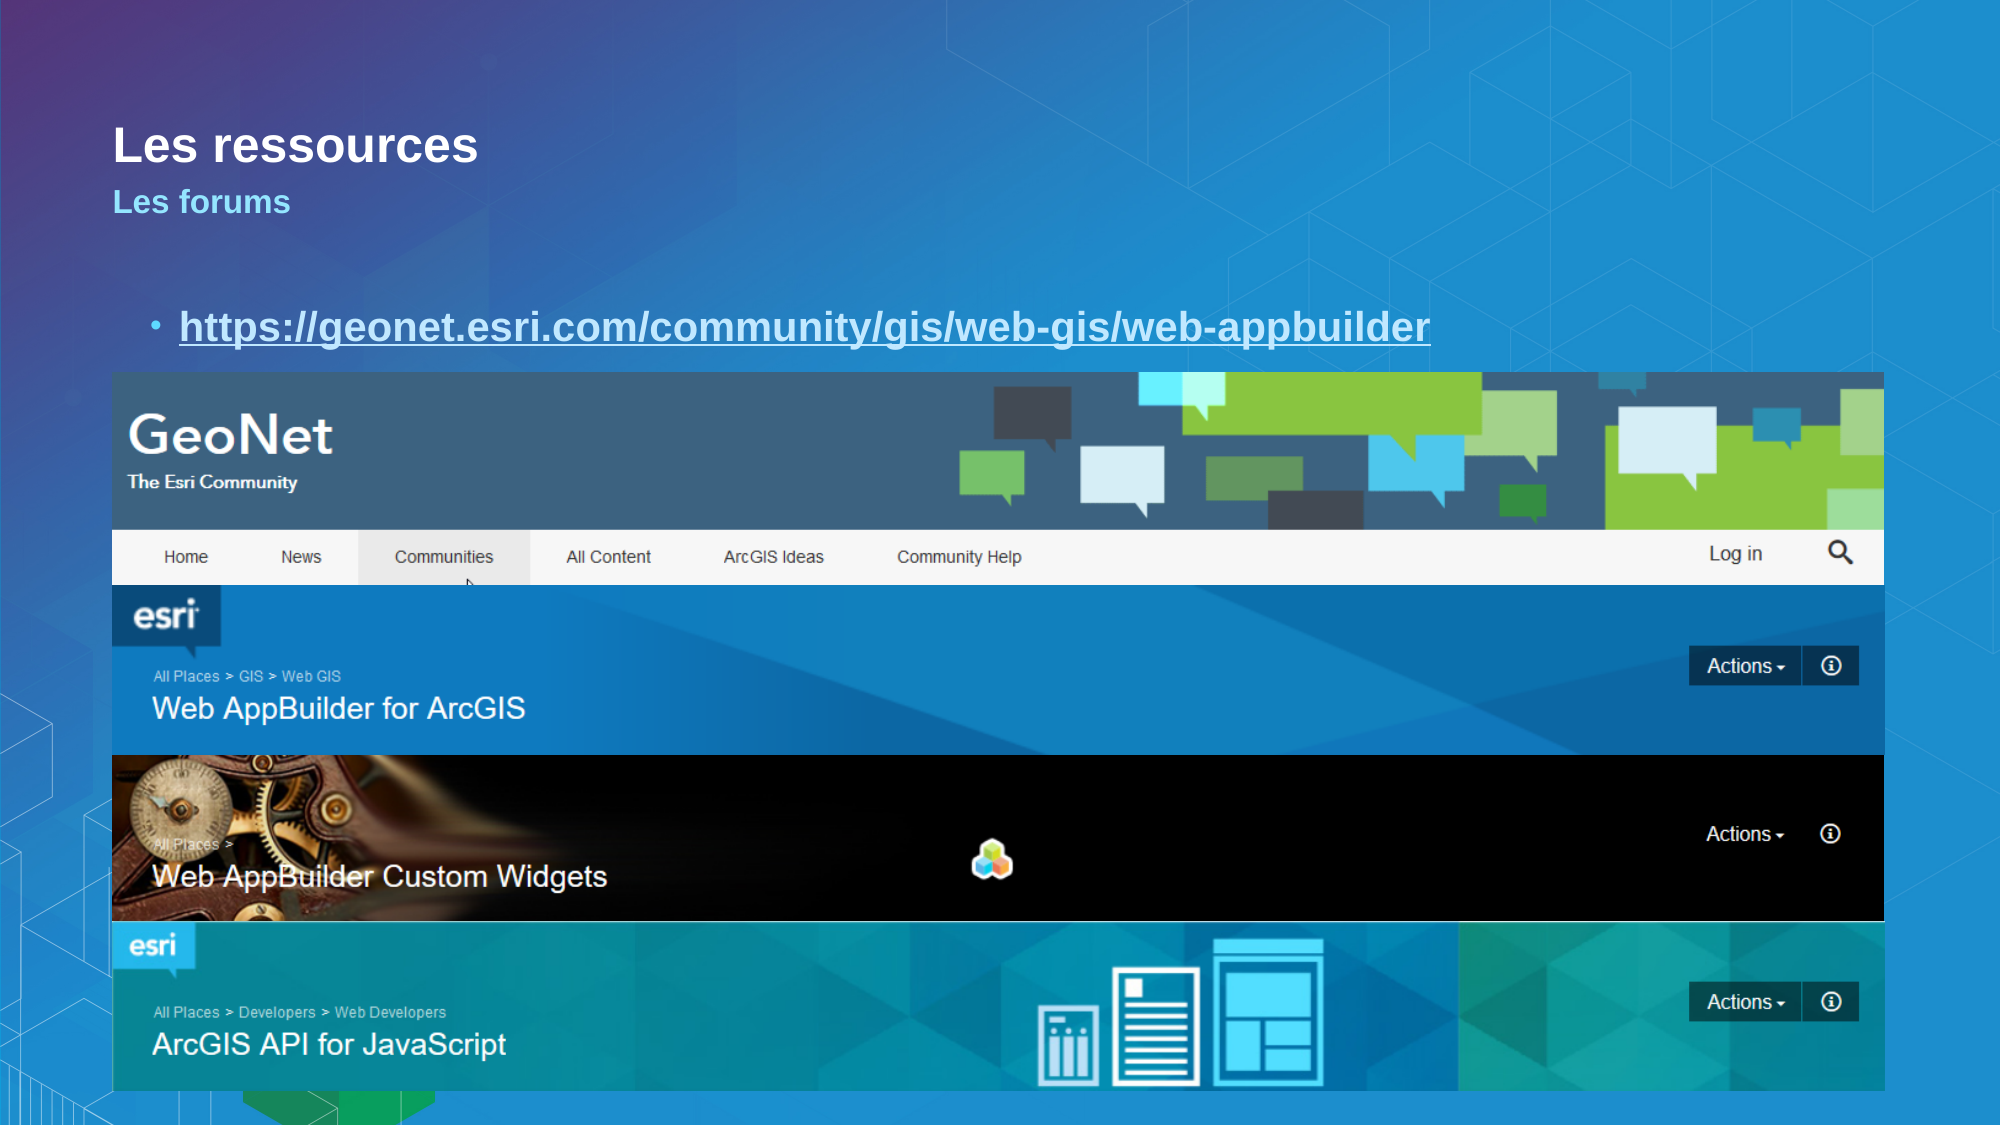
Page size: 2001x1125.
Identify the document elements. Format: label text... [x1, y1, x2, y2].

list https://geonet.esri.com/community/gis/web-gis/web-appbuilder [150, 299, 1851, 371]
picture [0, 0, 2000, 1125]
title Les ressources [112, 111, 1889, 173]
list Les forums [112, 179, 1889, 221]
